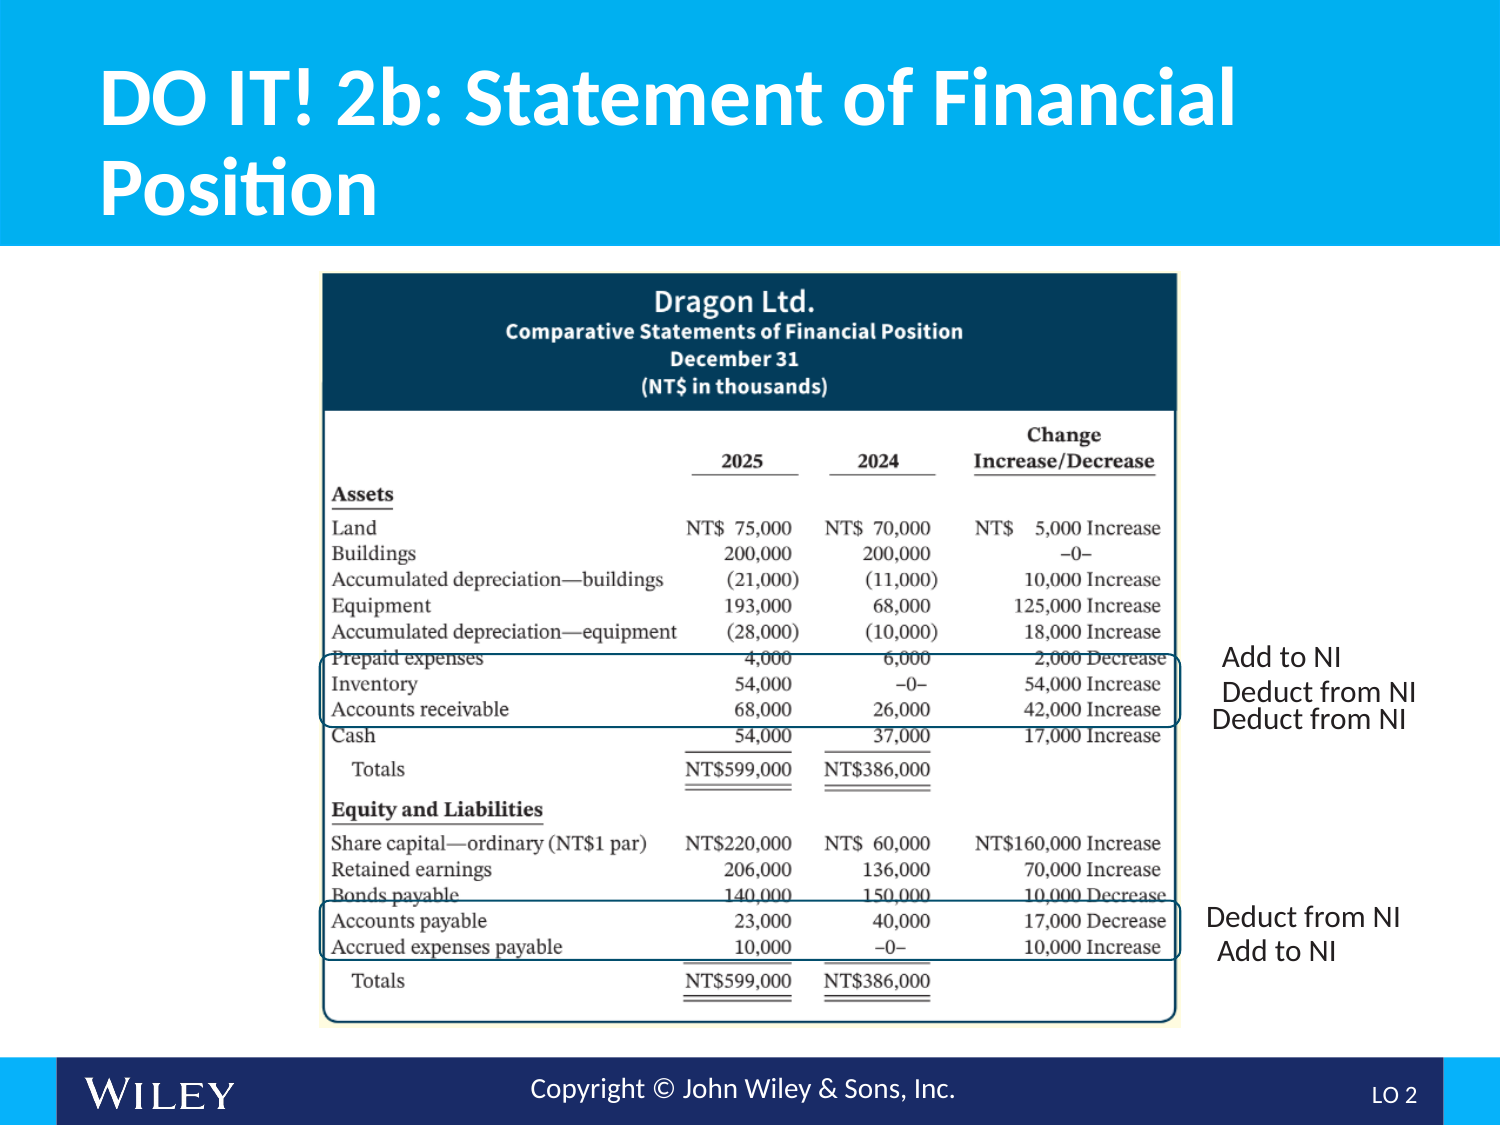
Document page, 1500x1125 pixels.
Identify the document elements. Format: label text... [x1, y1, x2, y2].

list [319, 271, 1181, 1028]
text_box Add to NI [1202, 923, 1428, 976]
text_box Deduct from NI [1197, 690, 1423, 743]
title DO IT! 2b: Statement of Financial Position [84, 46, 1416, 215]
text_box Deduct from NI [1191, 888, 1417, 941]
list L O 2 [1309, 1065, 1433, 1125]
text_box Deduct from NI [1207, 664, 1433, 717]
text_box Add to NI [1207, 628, 1433, 664]
